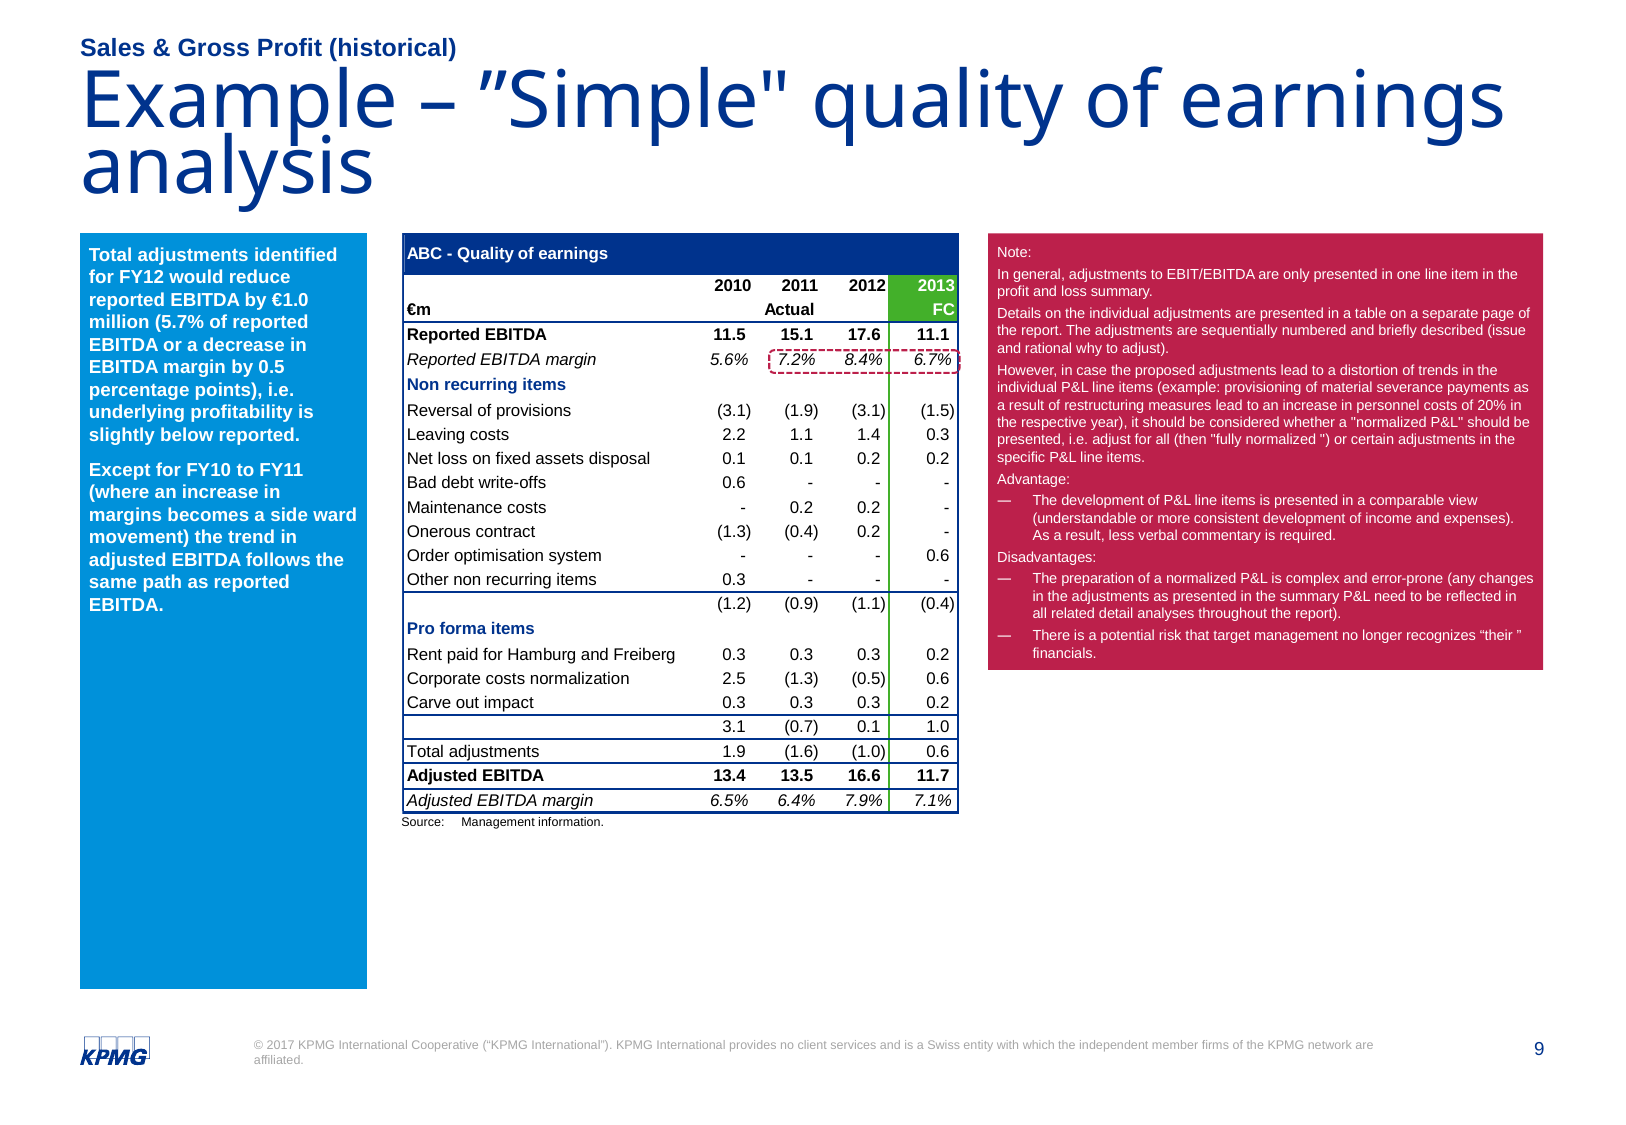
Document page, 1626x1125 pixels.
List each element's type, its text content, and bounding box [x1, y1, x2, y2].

text_box Source: Management information. [401, 813, 995, 829]
list Total adjustments identified for FY12 would reduce reported EBITDA by €1.0 million (5.7% of reported EBITDA or a decrease in EBITDA margin by 0.5 percentage points), i.e. underlying profitability is slightly below reported. Except for FY10 to FY11 (where an increase in margins becomes a side ward movement) the trend in adjusted EBITDA follows the same path as reported EBITDA. [80, 233, 367, 989]
text_box Note: In general, adjustments to EBIT/EBITDA are only presented in one line item in the profit and loss summary. Details on the individual adjustments are presented in a table on a separate page of the report. The adjustments are sequentially numbered and briefly described (issue and rational why to adjust). However, in case the proposed adjustments lead to a distortion of trends in the individual P&L line items (example: provisioning of material severance payments as a result of restructuring measures lead to an increase in personnel costs of 20% in the respective year), it should be considered whether a "normalized P&L" should be presented, i.e. adjust for all (then "fully normalized ") or certain adjustments in the specific P&L line items. Advantage: The development of P&L line items is presented in a comparable view (understandable or more consistent development of income and expenses). As a result, less verbal commentary is required. Disadvantages: The preparation of a normalized P&L is complex and error-prone (any changes in the adjustments as presented in the summary P&L need to be reflected in all related detail analyses throughout the report). There is a potential risk that target management no longer recognizes “their ” financials. [988, 233, 1544, 670]
title Example – ”Simple" quality of earnings analysis [80, 74, 1544, 193]
list Sales & Gross Profit (historical) [80, 33, 1490, 62]
picture [402, 233, 960, 815]
